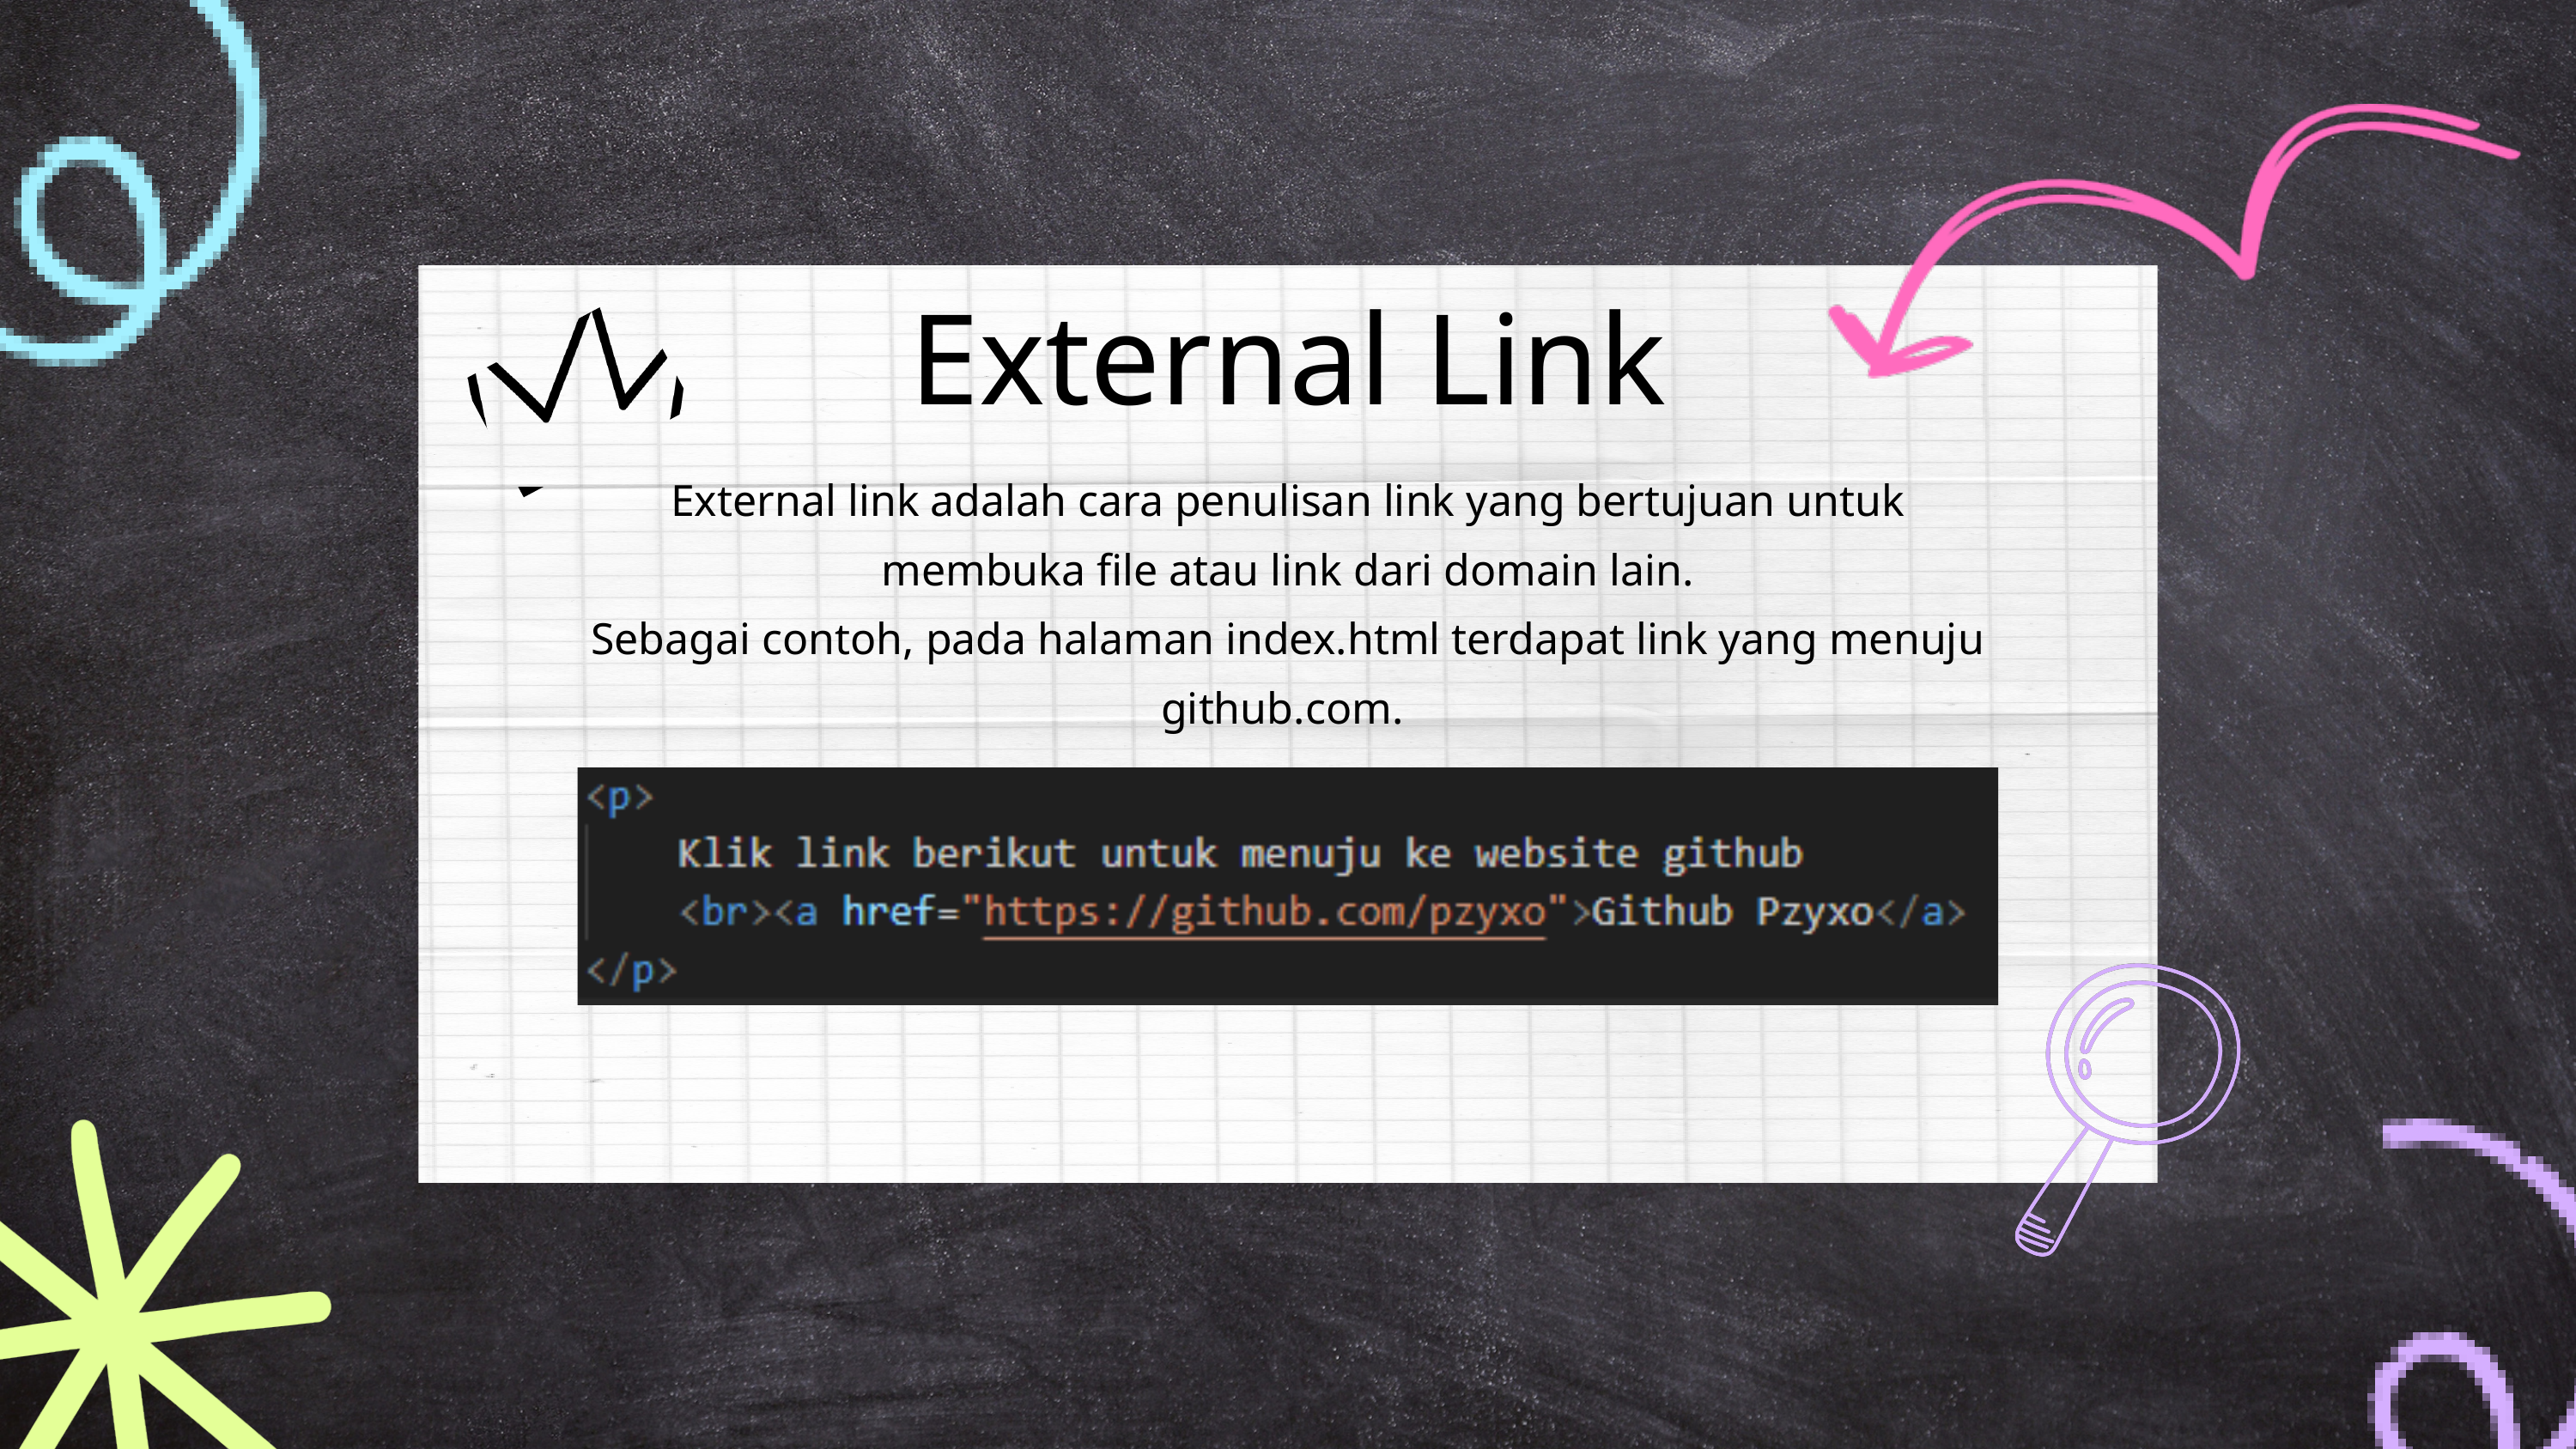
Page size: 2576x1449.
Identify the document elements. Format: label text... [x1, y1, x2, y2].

text_box [2299, 1119, 2576, 1449]
text_box [0, 0, 267, 367]
text_box [418, 265, 2158, 1183]
text_box [577, 767, 1999, 1005]
text_box [2014, 962, 2244, 1257]
text_box [1826, 104, 2524, 379]
text_box [0, 0, 2576, 1449]
text_box External link adalah cara penulisan link yang bertujuan untuk membuka file atau link dari domain lain. Sebagai contoh, pada halaman index.html terdapat link yang menuju github.com. [577, 456, 1999, 733]
text_box [0, 1119, 337, 1449]
text_box [461, 290, 652, 498]
text_box External Link [595, 327, 1981, 431]
